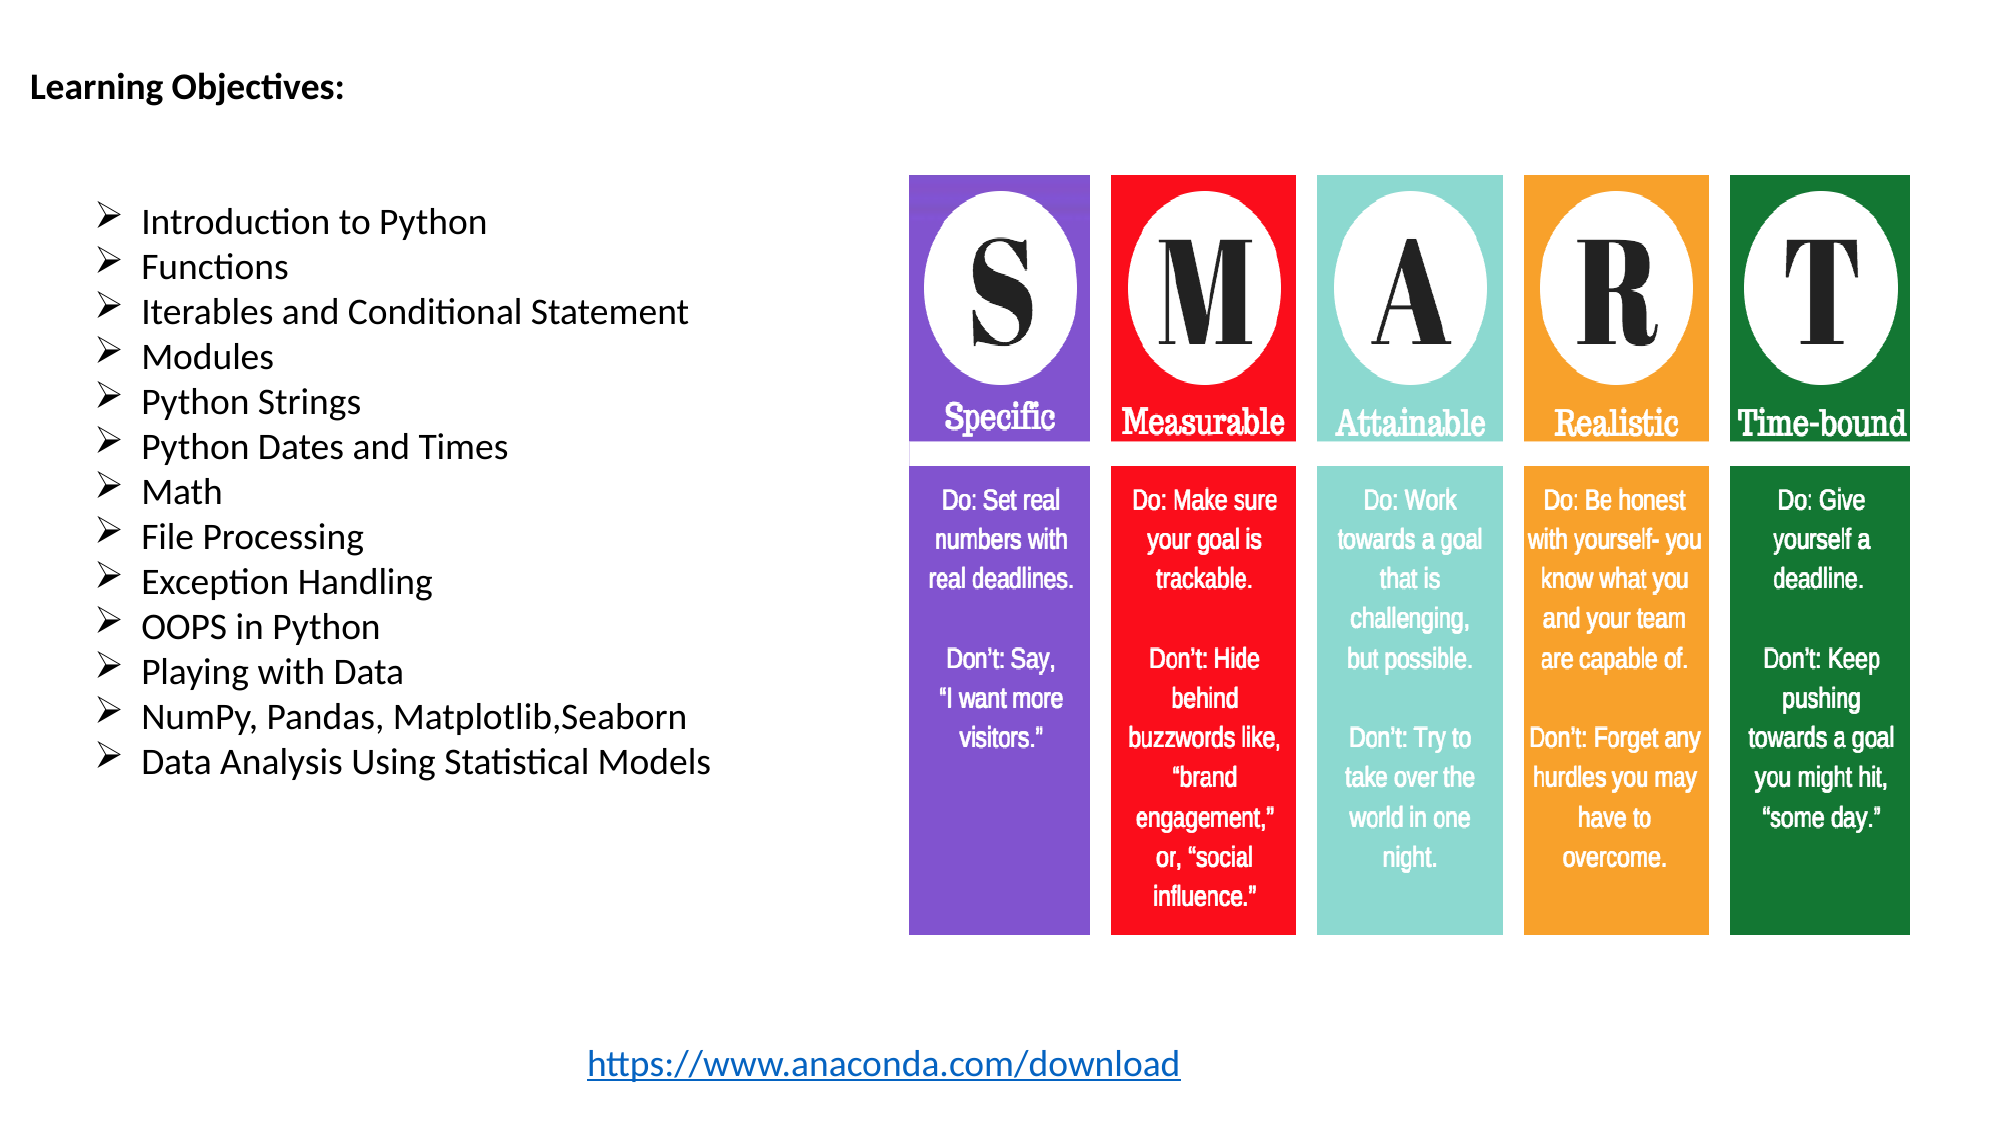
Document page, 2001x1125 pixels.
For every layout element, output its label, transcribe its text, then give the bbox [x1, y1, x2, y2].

text_box Learning Objectives: [15, 54, 1016, 114]
text_box Introduction to Python Functions Iterables and Conditional Statement Modules Python Strings Python Dates and Times Math File Processing Exception Handling OOPS in Python Playing with Data NumPy, Pandas, Matplotlib,Seaborn Data Analysis Using Statistical Models [79, 190, 909, 790]
text_box https://www.anaconda.com/download [572, 1031, 1577, 1091]
picture [909, 175, 1910, 935]
